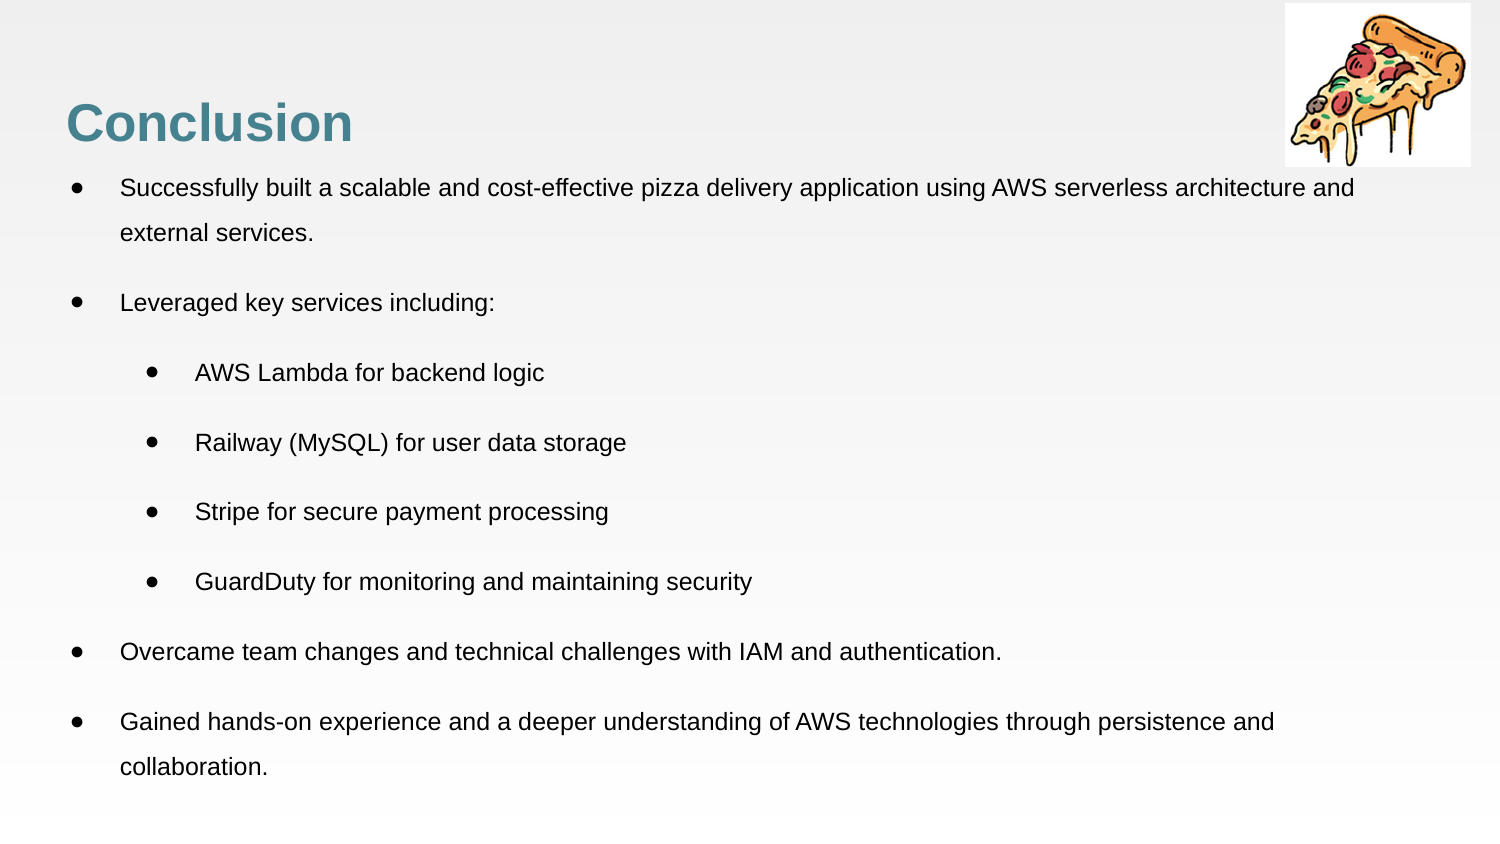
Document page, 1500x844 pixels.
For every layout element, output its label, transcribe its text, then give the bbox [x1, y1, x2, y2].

list Successfully built a scalable and cost-effective pizza delivery application using AWS serverless architecture and external services. Leveraged key services including: AWS Lambda for backend logic Railway (MySQL) for user data storage Stripe for secure payment processing GuardDuty for monitoring and maintaining security Overcame team changes and technical challenges with IAM and authentication. Gained hands-on experience and a deeper understanding of AWS technologies through persistence and collaboration. [29, 141, 1428, 703]
picture [1285, 2, 1471, 168]
title Conclusion [51, 72, 1280, 141]
